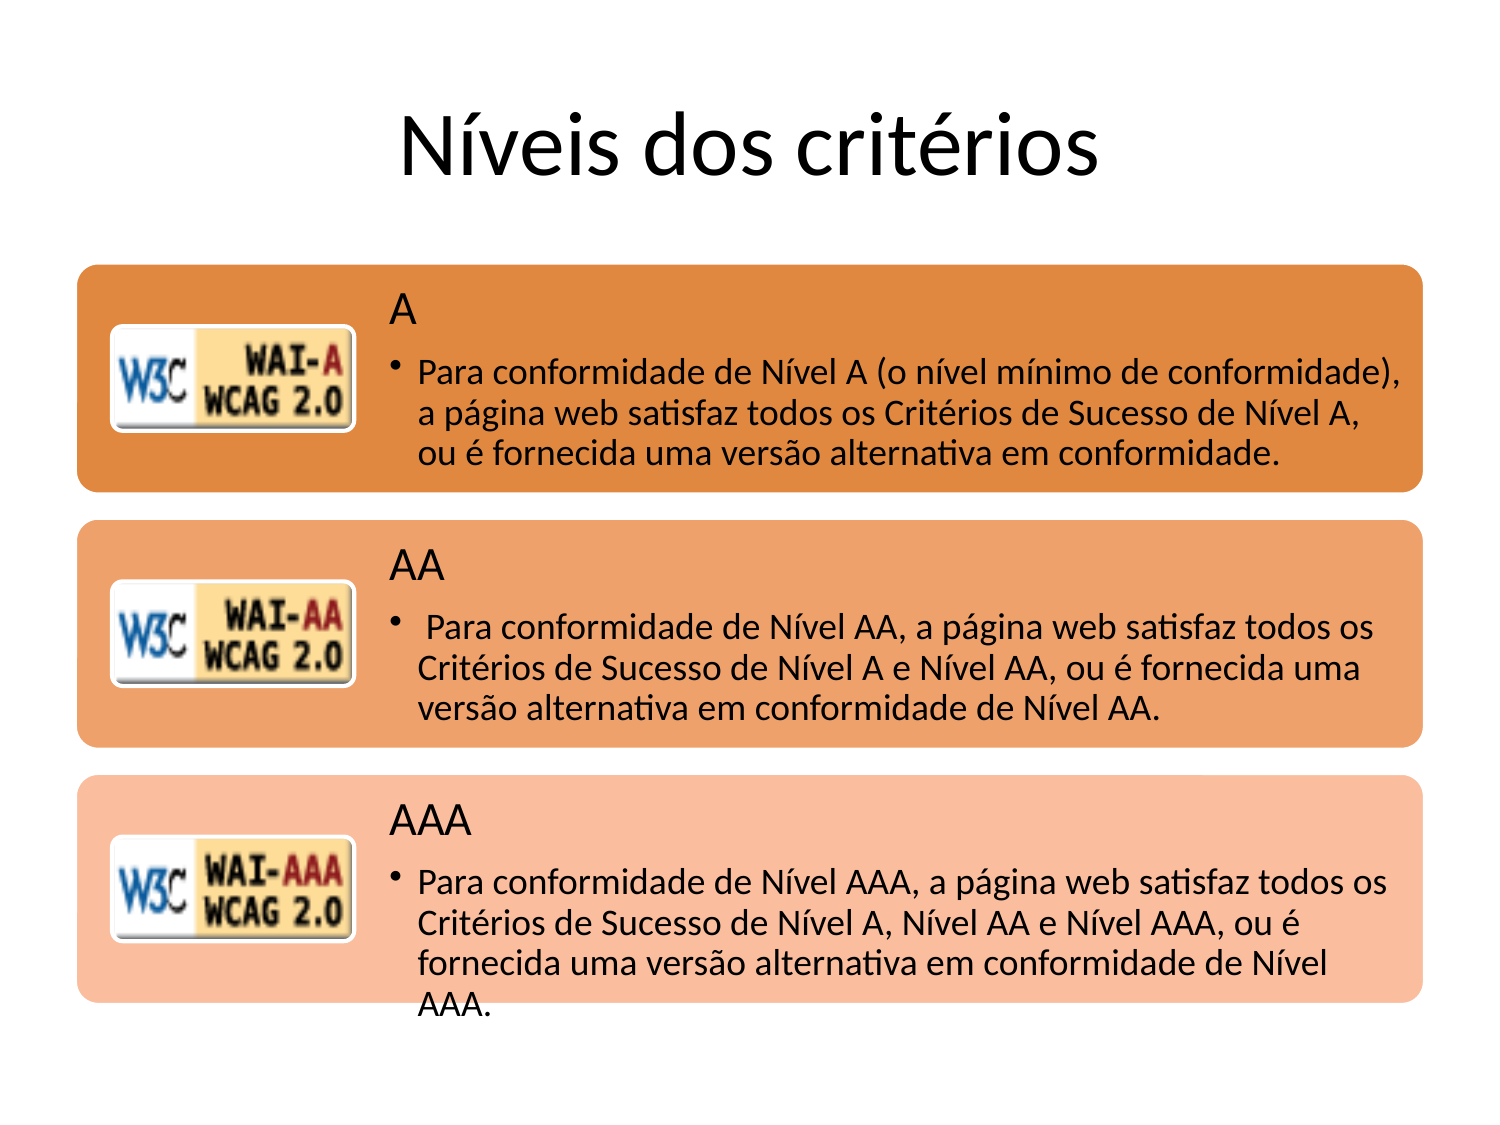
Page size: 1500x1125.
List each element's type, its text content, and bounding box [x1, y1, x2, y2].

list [74, 262, 1426, 1006]
title Níveis dos critérios [75, 45, 1425, 233]
